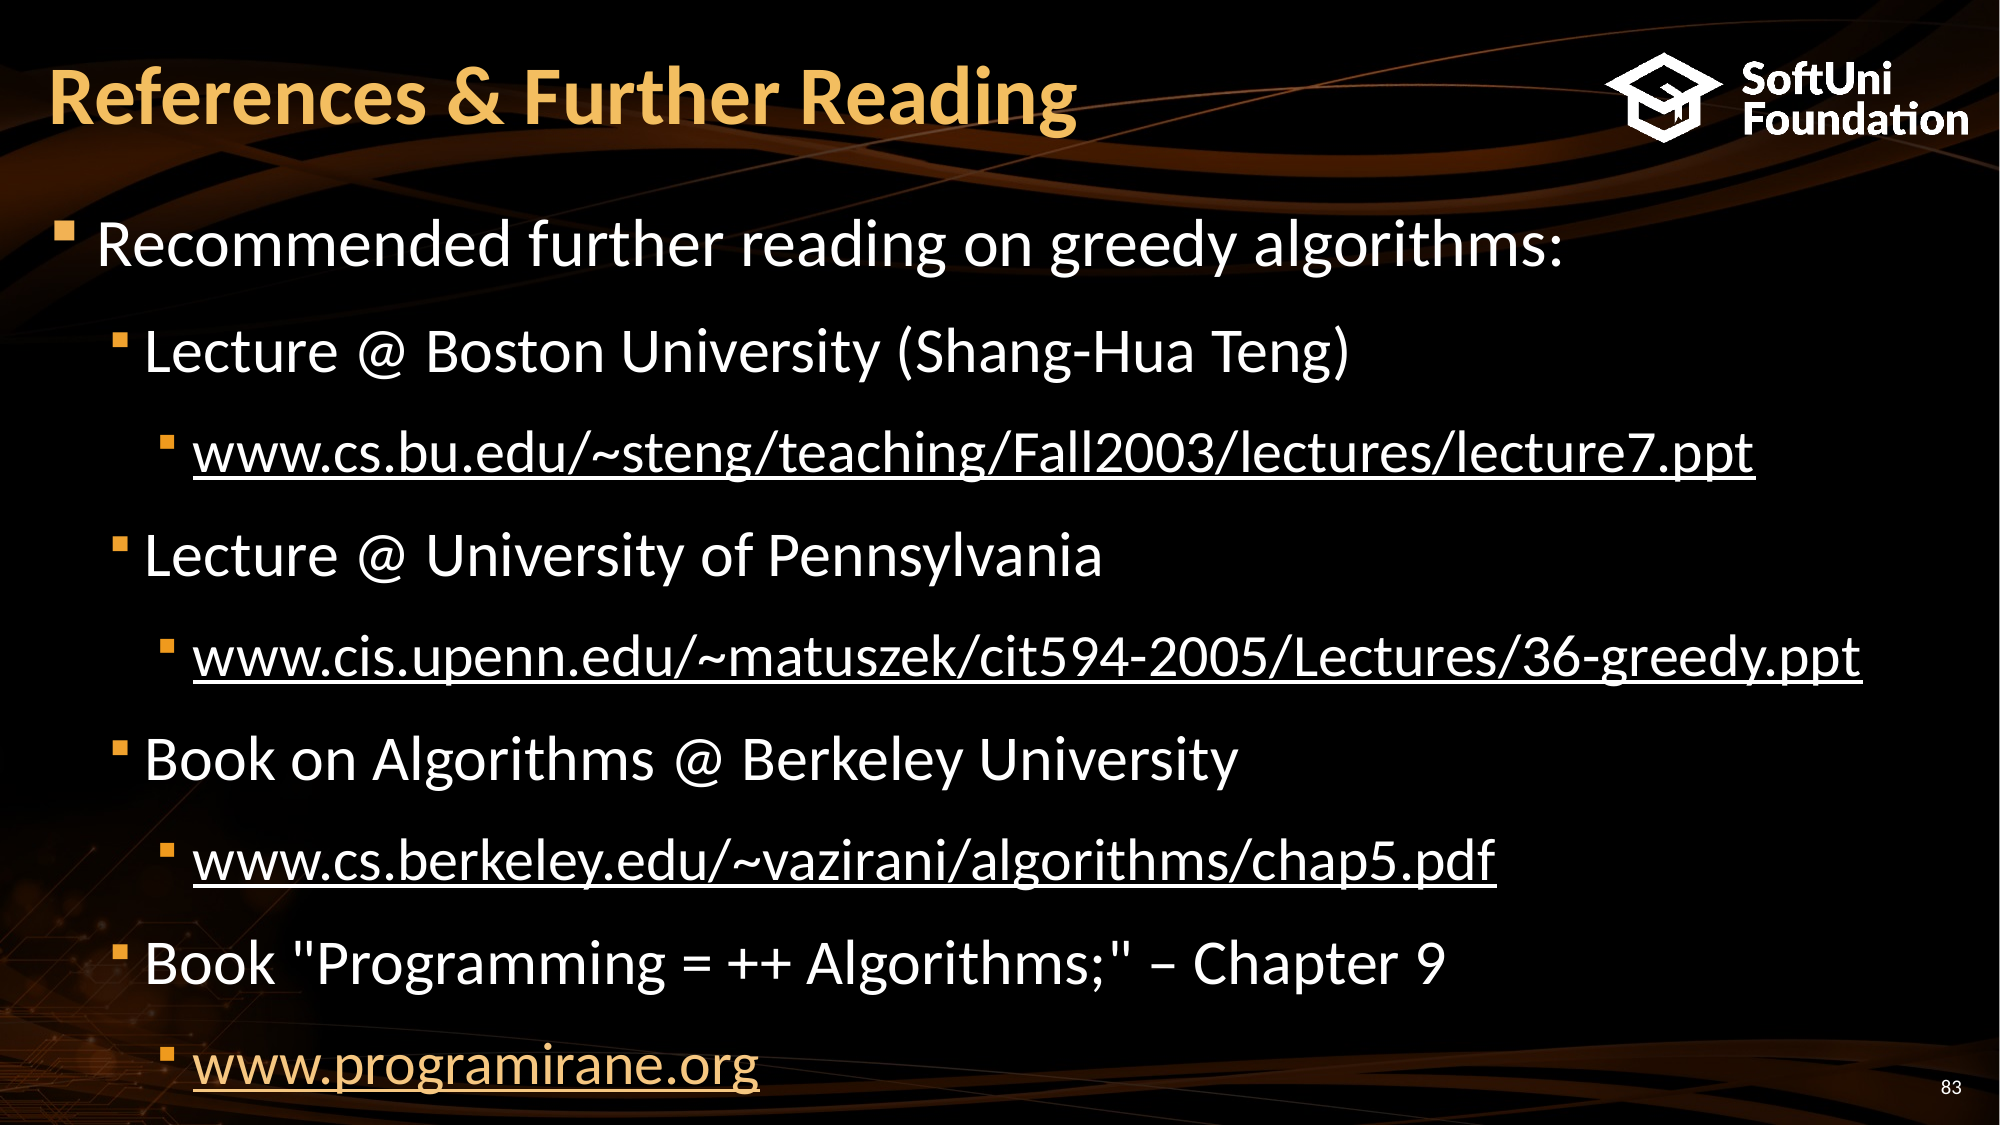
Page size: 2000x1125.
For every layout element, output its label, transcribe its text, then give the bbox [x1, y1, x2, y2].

picture [0, 0, 2000, 1125]
list Recommended further reading on greedy algorithms: Lecture @ Boston University (Shang-Hua Teng) www.cs.bu.edu/~steng/teaching/Fall2003/lectures/lecture7.ppt Lecture @ University of Pennsylvania www.cis.upenn.edu/~matuszek/cit594-2005/Lectures/36-greedy.ppt Book on Algorithms @ Berkeley University www.cs.berkeley.edu/~vazirani/algorithms/chap5.pdf Book "Programming = ++ Algorithms;" – Chapter 9 www.programirane.org [31, 188, 1968, 1103]
title References & Further Reading [30, 6, 1602, 189]
